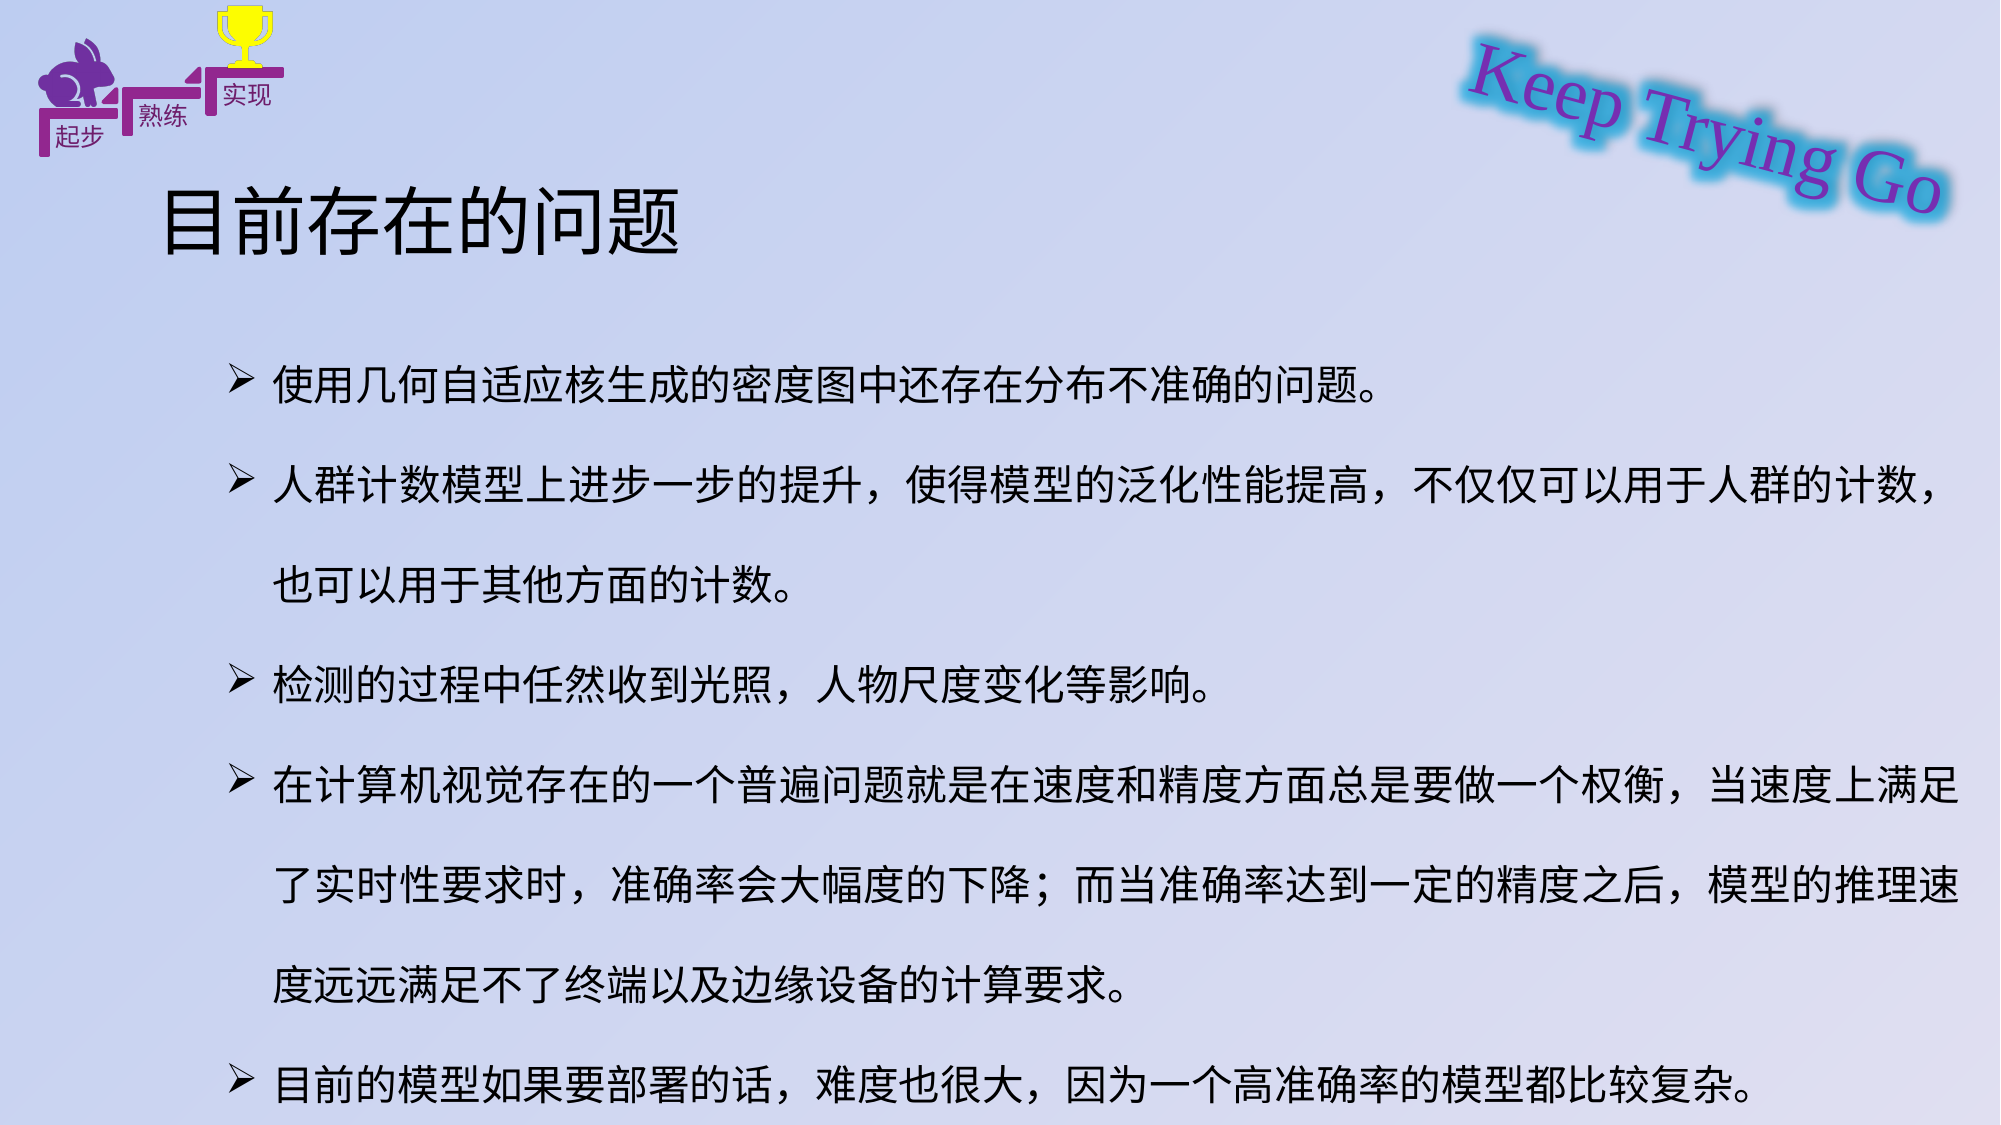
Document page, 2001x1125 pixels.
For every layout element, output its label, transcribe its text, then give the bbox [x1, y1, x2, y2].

text_box 使用几何自适应核生成的密度图中还存在分布不准确的问题。 人群计数模型上进步一步的提升，使得模型的泛化性能提高，不仅仅可以用于人群的计数，也可以用于其他方面的计数。 检测的过程中任然收到光照，人物尺度变化等影响。 在计算机视觉存在的一个普遍问题就是在速度和精度方面总是要做一个权衡，当速度上满足了实时性要求时，准确率会大幅度的下降；而当准确率达到一定的精度之后，模型的推理速度远远满足不了终端以及边缘设备的计算要求。 目前的模型如果要部署的话，难度也很大，因为一个高准确率的模型都比较复杂。 [210, 301, 1976, 1117]
text_box 目前存在的问题 [123, 139, 715, 302]
picture [28, 24, 125, 121]
picture [207, 0, 283, 75]
